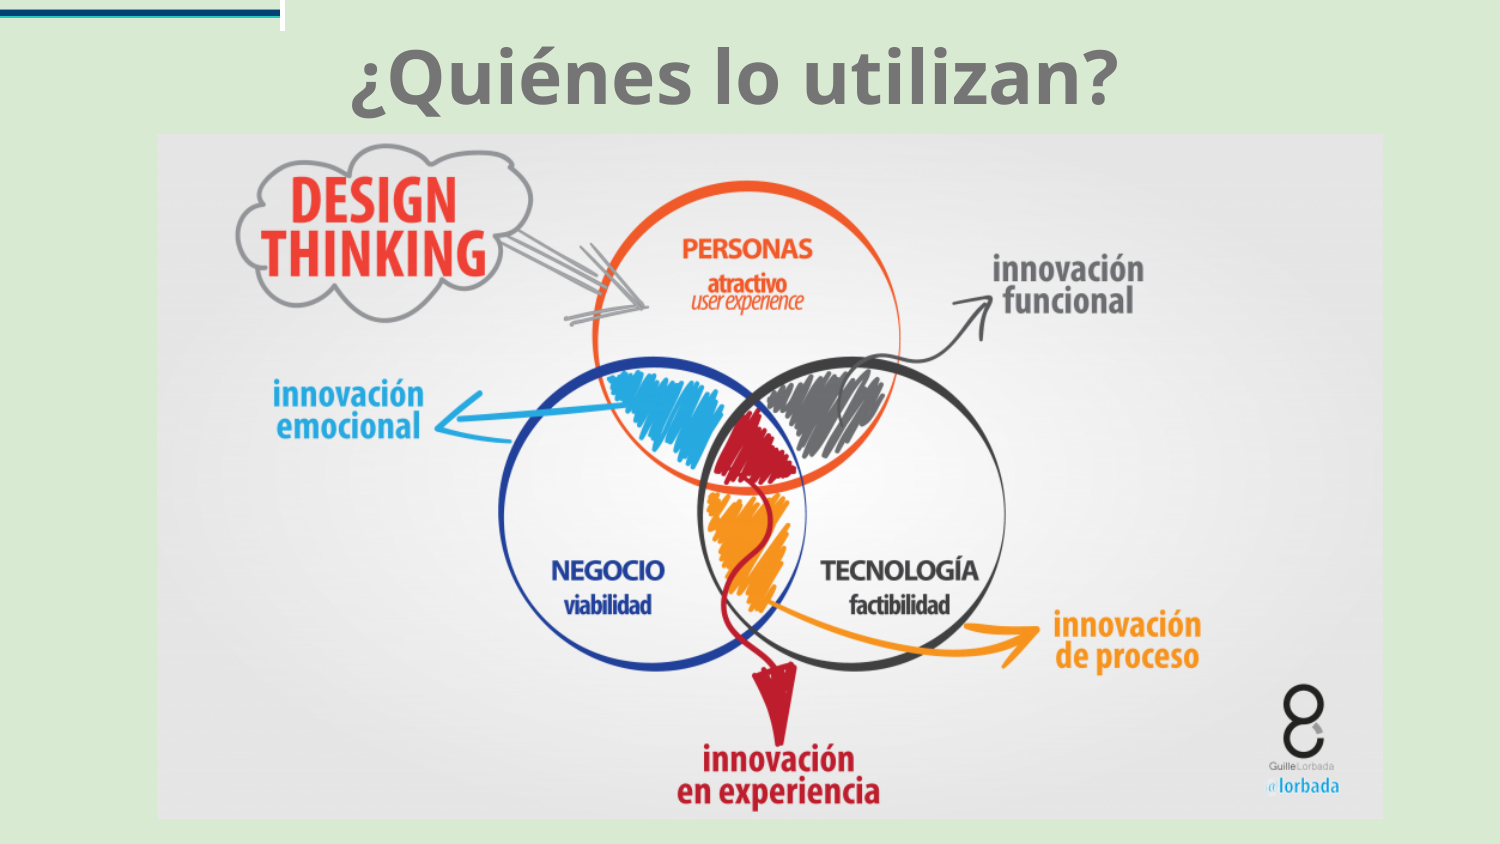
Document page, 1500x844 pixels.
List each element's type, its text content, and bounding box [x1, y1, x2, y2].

picture [157, 134, 1383, 819]
text_box [0, 9, 278, 17]
text_box ¿Quiénes lo utilizan? [335, 34, 1284, 133]
